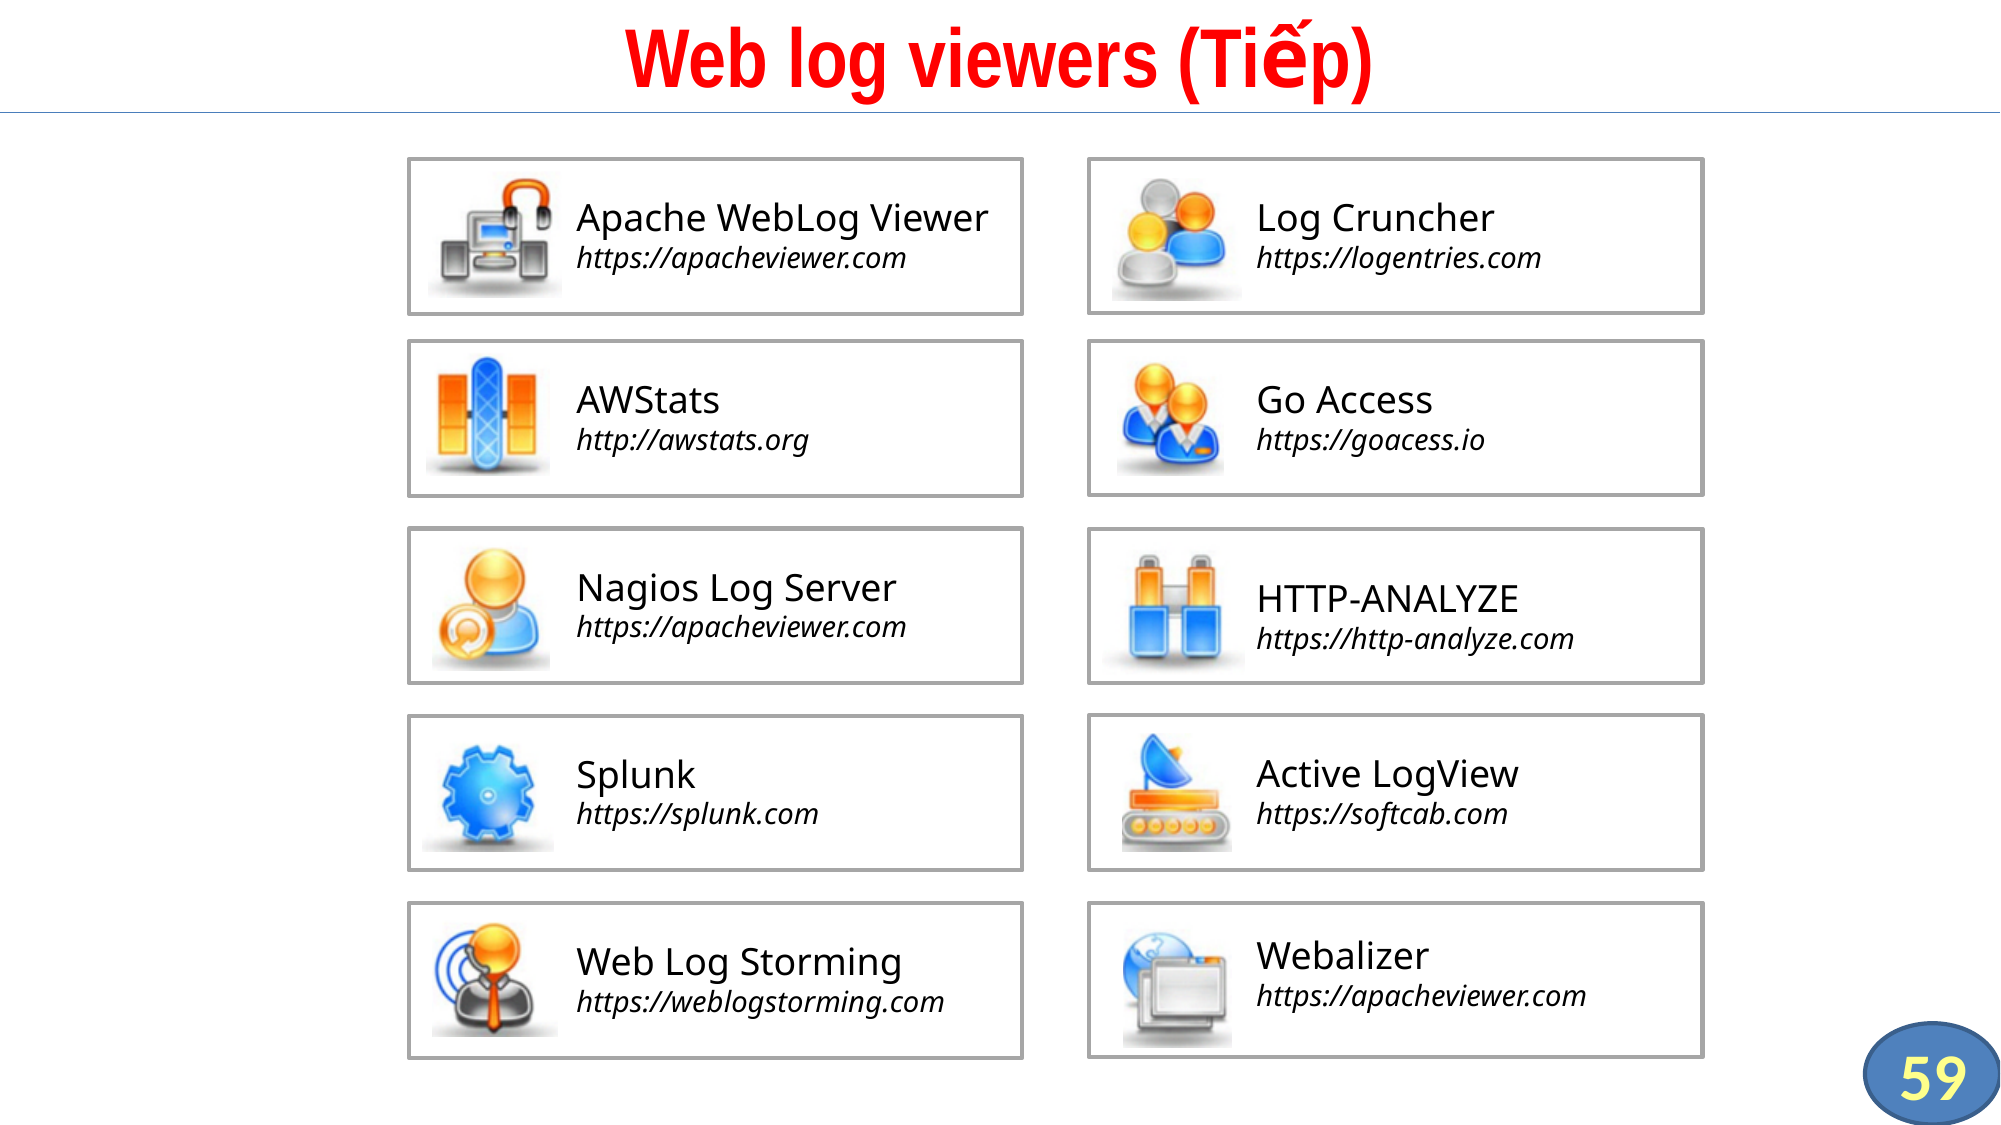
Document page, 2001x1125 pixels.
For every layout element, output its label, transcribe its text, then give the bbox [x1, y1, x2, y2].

picture [1111, 178, 1242, 301]
title Web log viewers (Tiếp) [0, 0, 2000, 113]
picture [432, 540, 551, 671]
text_box Go Access https://goacess.io [1241, 368, 1732, 464]
text_box [1087, 901, 1705, 1059]
text_box HTTP-ANALYZE https://http-analyze.com [1250, 567, 1732, 663]
text_box [1087, 527, 1705, 685]
picture [1121, 733, 1232, 852]
picture [422, 733, 555, 852]
picture [426, 351, 551, 476]
text_box Webalizer https://apacheviewer.com [1241, 924, 1732, 1020]
picture [1123, 920, 1232, 1048]
text_box Active LogView https://softcab.com [1241, 742, 1732, 838]
text_box [407, 526, 1024, 685]
picture [1102, 542, 1245, 676]
text_box Log Cruncher https://logentries.com [1247, 186, 1732, 282]
picture [1117, 349, 1225, 476]
text_box [407, 714, 1024, 872]
text_box [407, 157, 1024, 316]
text_box Web Log Storming https://weblogstorming.com [562, 930, 1052, 1026]
picture [428, 171, 562, 299]
text_box AWStats http://awstats.org [561, 368, 1052, 464]
text_box [407, 339, 1024, 498]
text_box [1087, 713, 1705, 872]
text_box [407, 901, 1024, 1060]
text_box [1087, 157, 1705, 315]
text_box Apache WebLog Viewer https://apacheviewer.com [568, 186, 1052, 282]
text_box Splunk https://splunk.com [561, 743, 1052, 838]
text_box Nagios Log Server https://apacheviewer.com [561, 556, 1052, 651]
slide_number 59 [1866, 1023, 2000, 1125]
picture [432, 920, 559, 1037]
text_box [1087, 339, 1705, 497]
